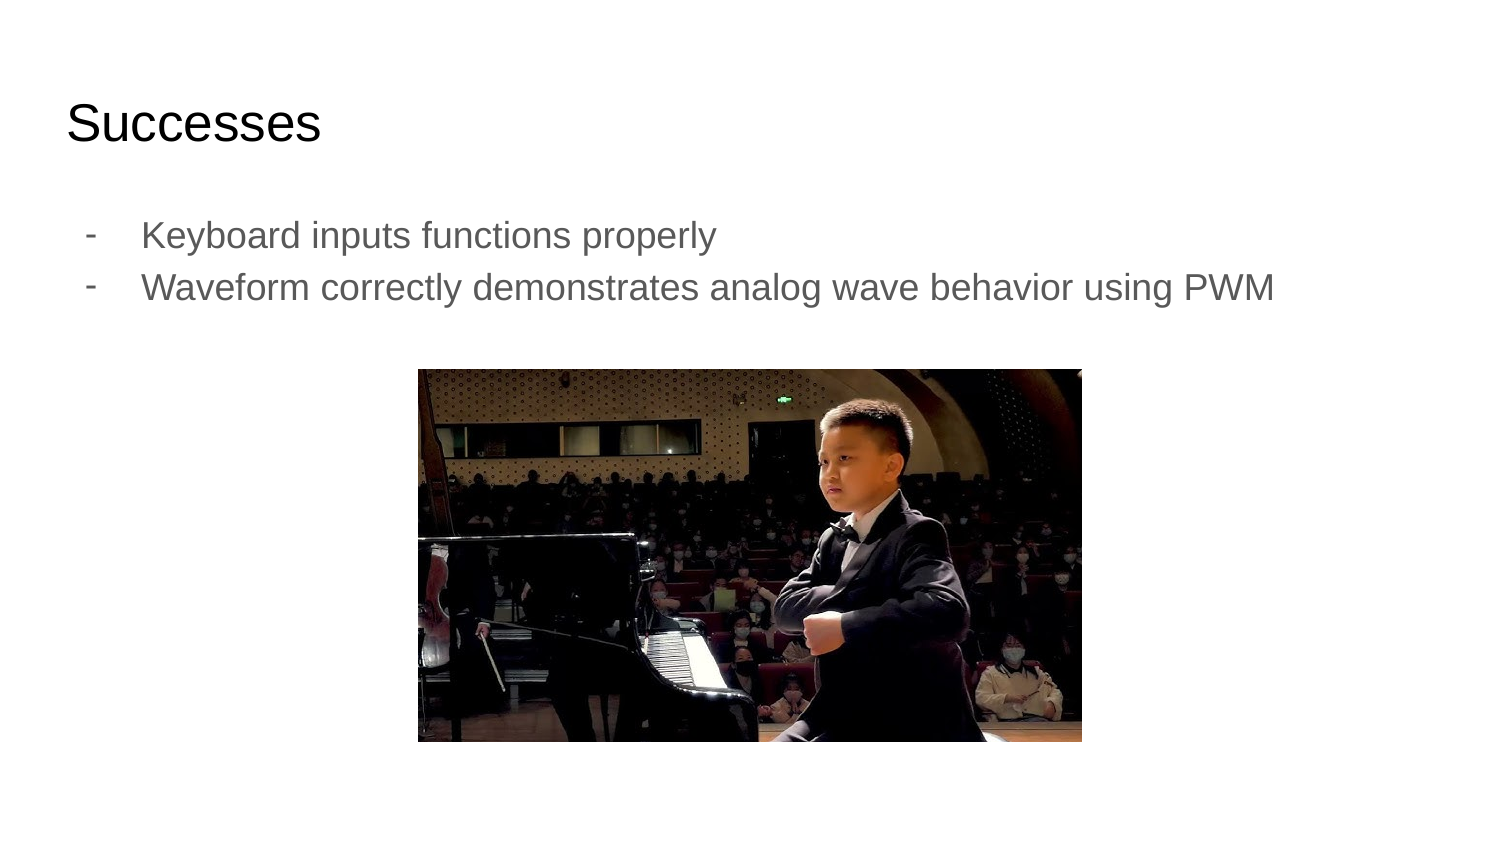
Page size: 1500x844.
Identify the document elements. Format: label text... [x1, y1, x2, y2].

picture [418, 368, 1082, 742]
list Keyboard inputs functions properly Waveform correctly demonstrates analog wave behavior using PWM [51, 189, 1449, 750]
title Successes [51, 72, 1449, 167]
